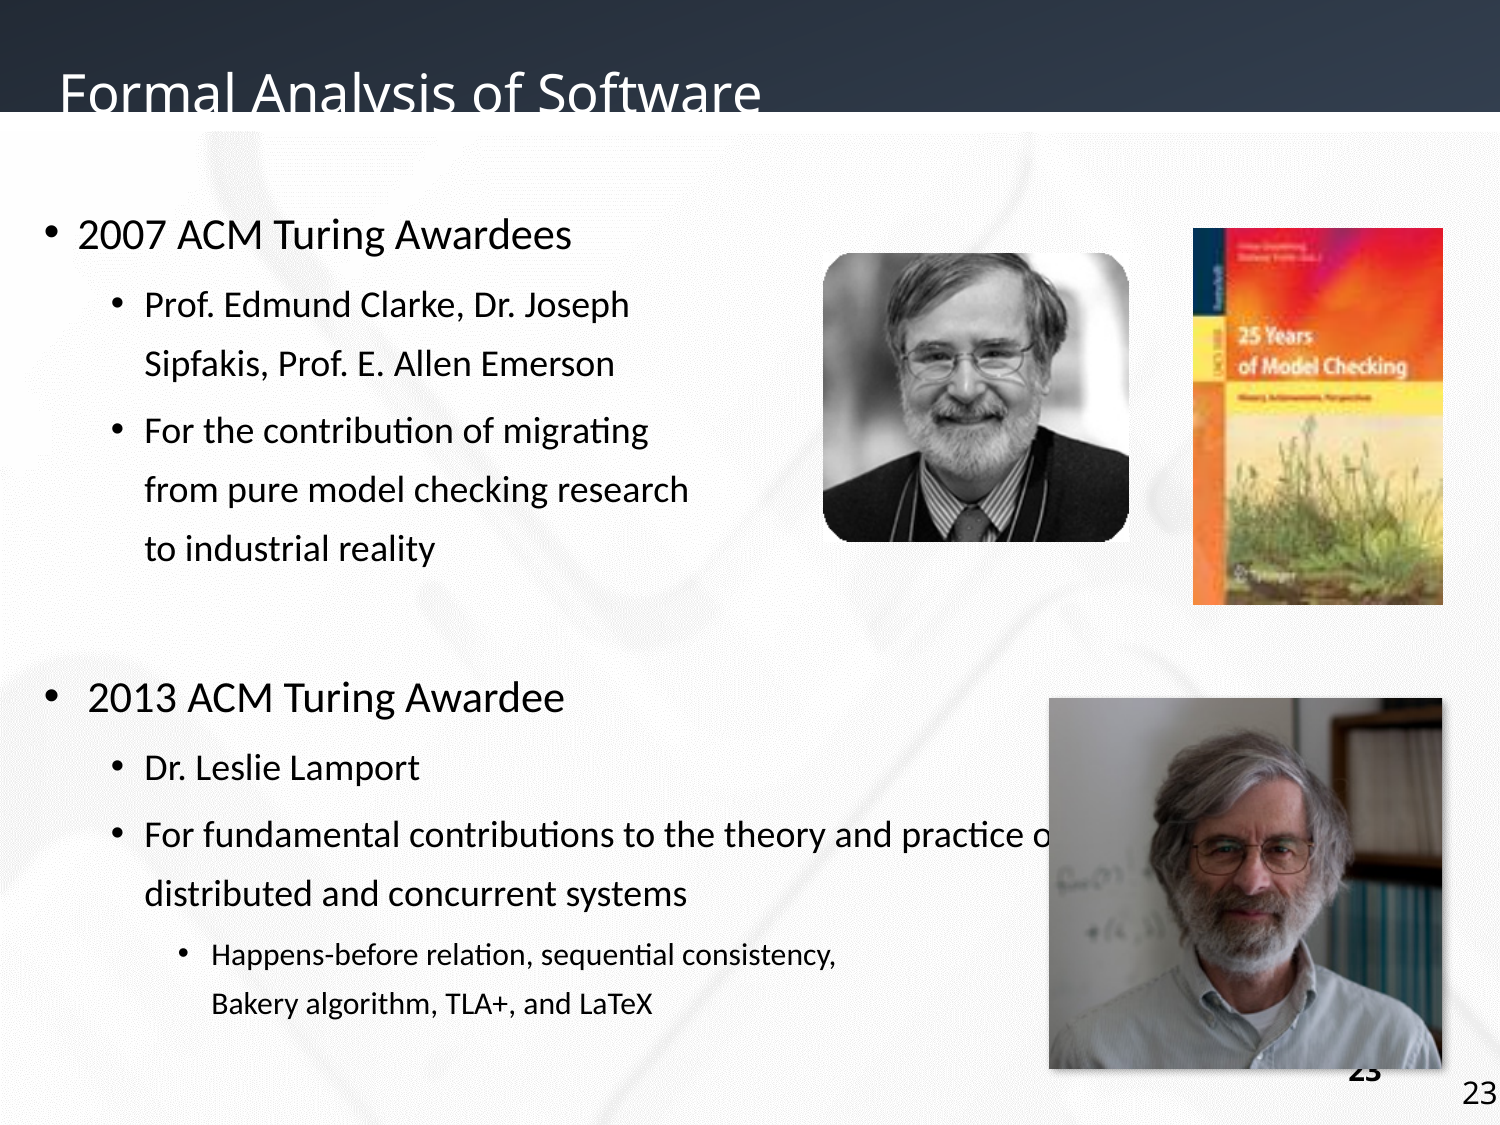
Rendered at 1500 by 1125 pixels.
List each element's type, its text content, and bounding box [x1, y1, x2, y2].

title Formal Analysis of Software [43, 0, 1459, 195]
list 2007 ACM Turing Awardees Prof. Edmund Clarke, Dr. Joseph Sipfakis, Prof. E. Allen Emerson For the contribution of migrating from pure model checking research to industrial reality 2013 ACM Turing Awardee Dr. Leslie Lamport For fundamental contributions to the theory and practice of distributed and concurrent systems Happens-before relation, sequential consistency, Bakery algorithm, TLA+, and LaTeX [28, 181, 1129, 1039]
slide_number 23 [1059, 1077, 1397, 1103]
picture [0, 131, 1500, 1125]
